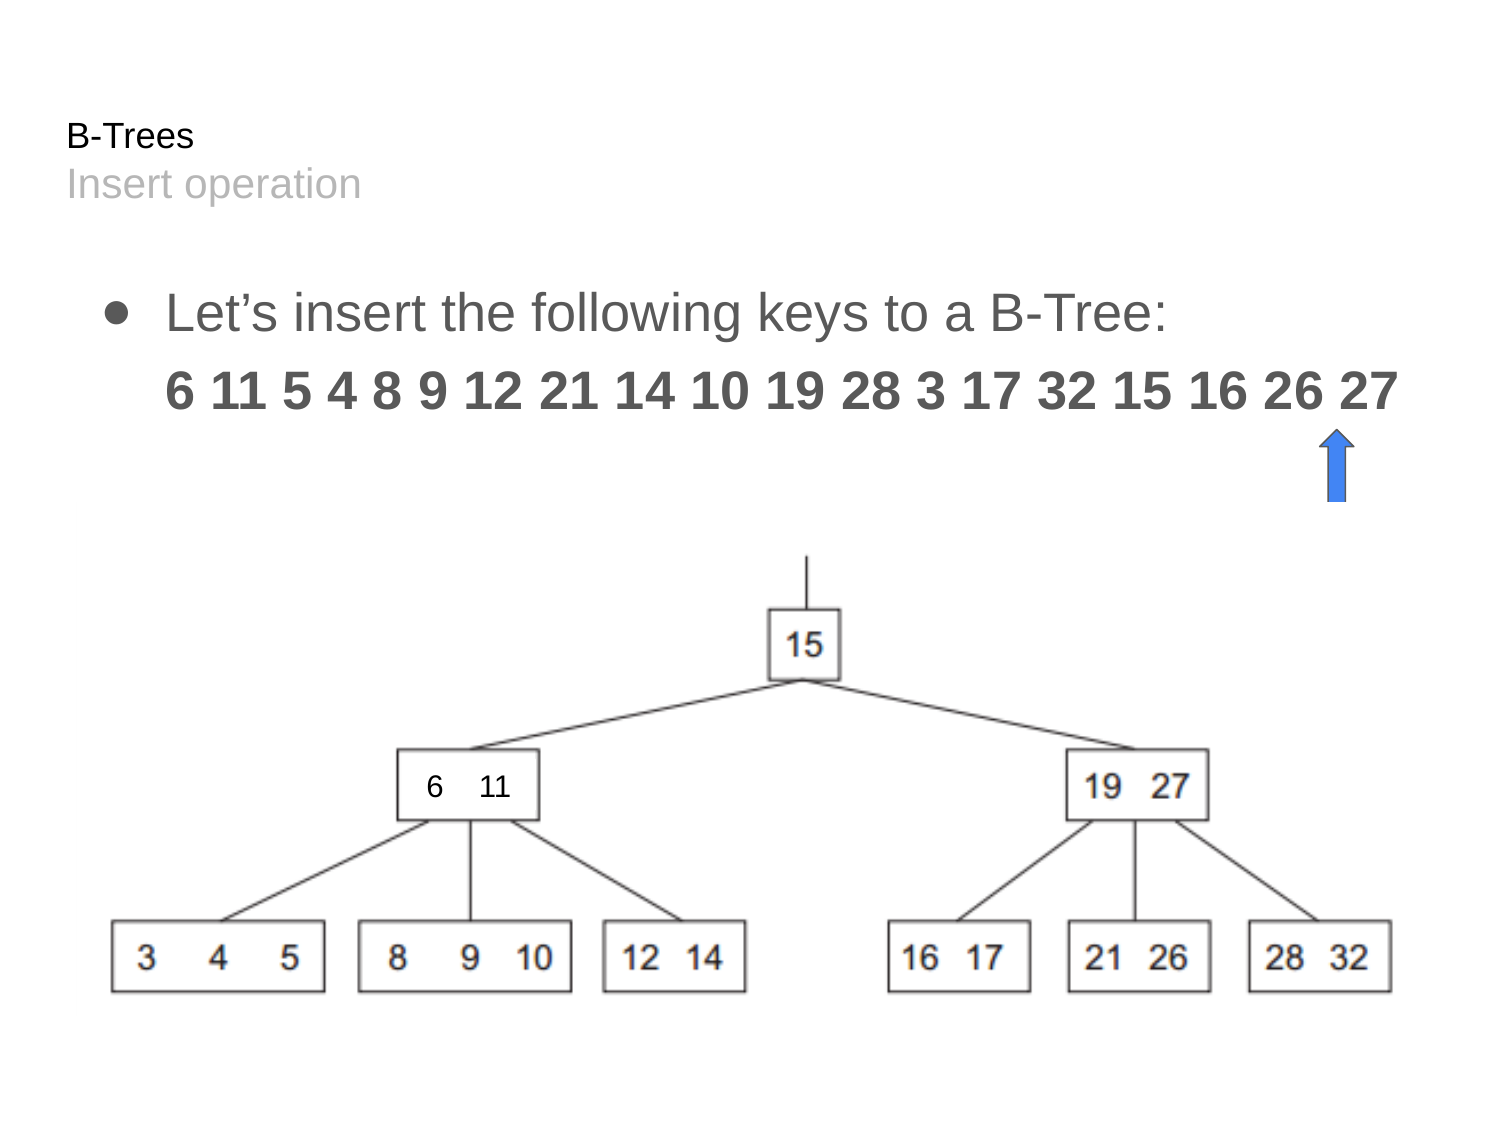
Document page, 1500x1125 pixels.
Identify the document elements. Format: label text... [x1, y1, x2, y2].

text_box [1319, 429, 1354, 500]
list Let’s insert the following keys to a B-Tree: 6 11 5 4 8 9 12 21 14 10 19 28 3 17 32 15 16 26 27 [75, 262, 1425, 451]
picture [74, 501, 1426, 1017]
title B-Trees Insert operation [51, 97, 1449, 223]
